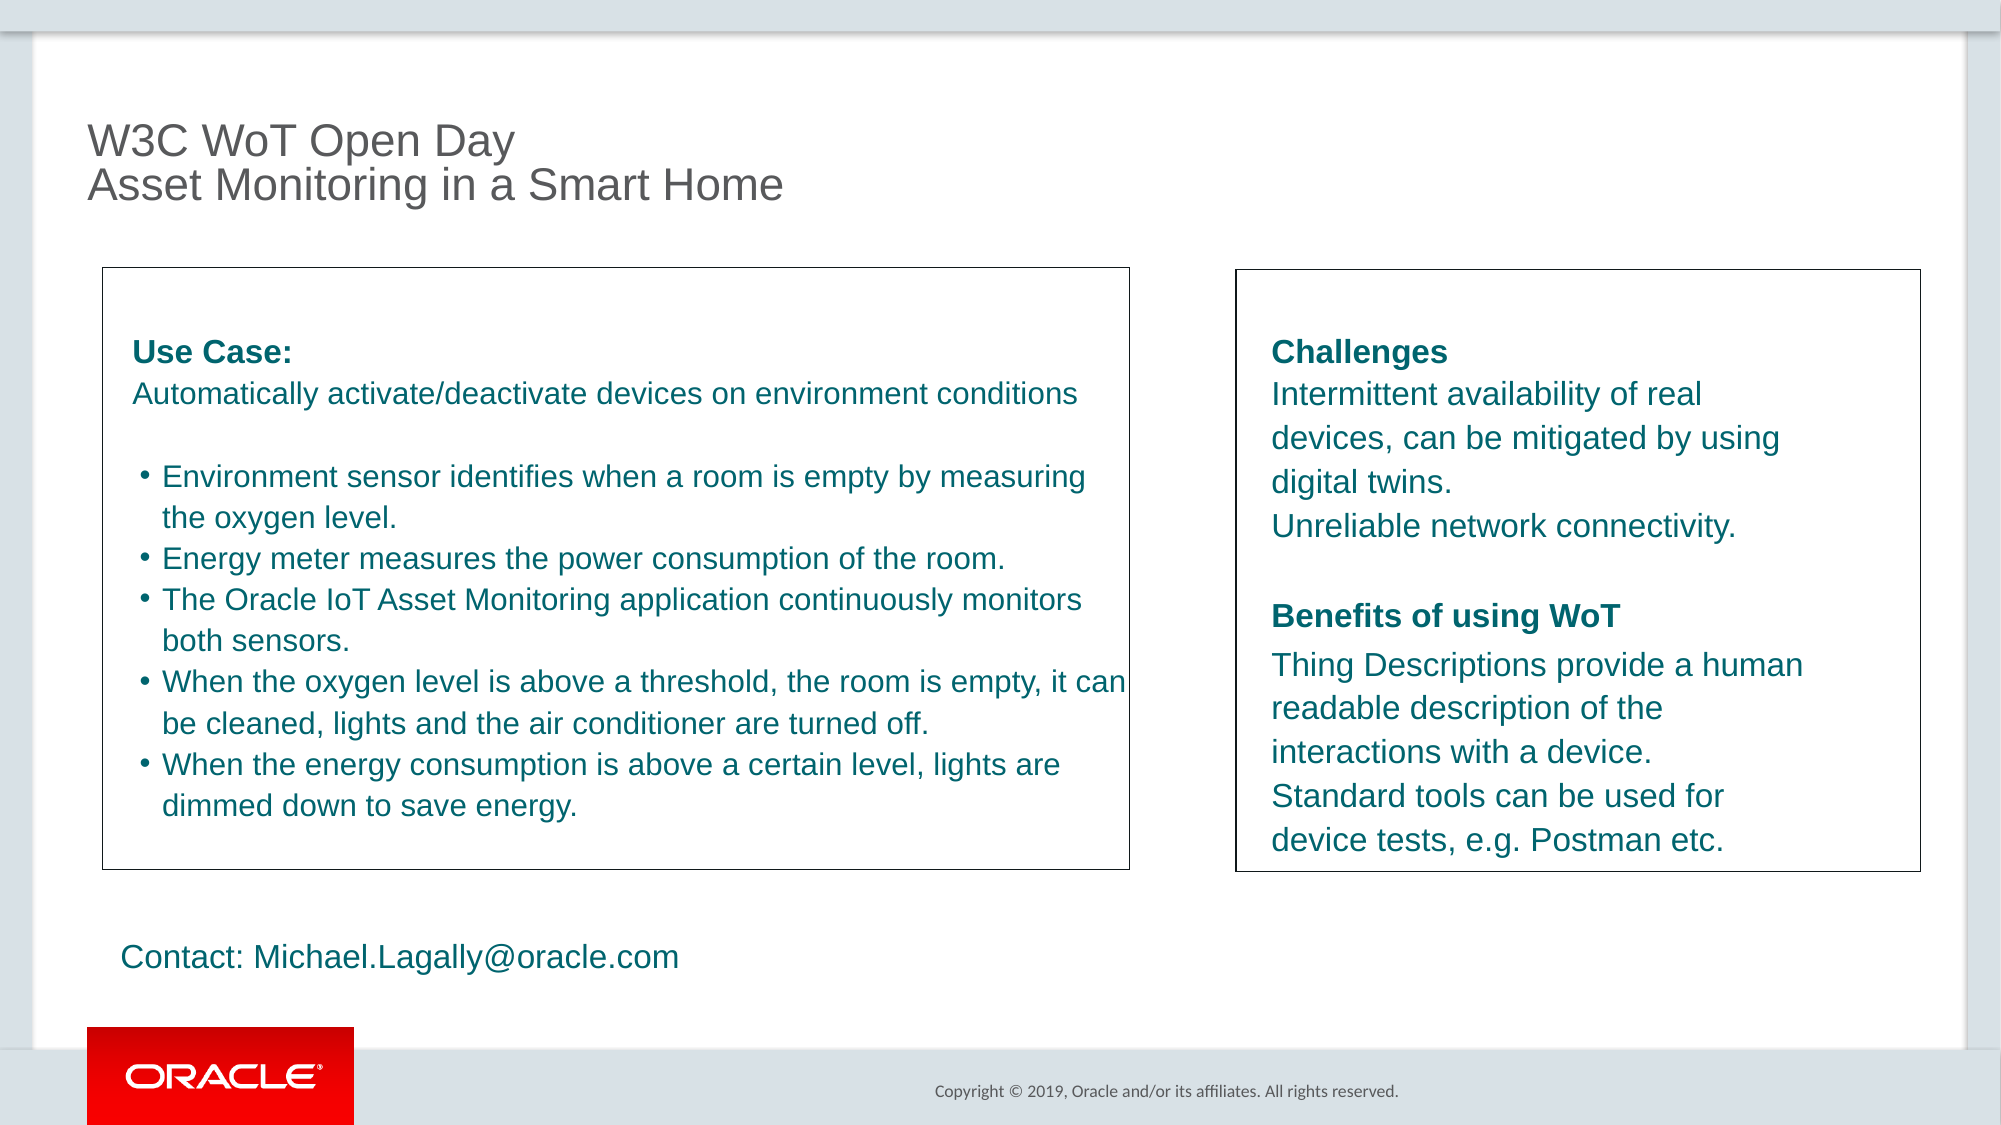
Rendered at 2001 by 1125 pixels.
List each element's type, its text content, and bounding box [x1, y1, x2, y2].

text_box Challenges [1271, 325, 2000, 374]
picture [87, 1027, 354, 1125]
text_box Thing Descriptions provide a human readable description of the interactions with a device. Standard tools can be used for device tests, e.g. Postman etc. [1271, 638, 1829, 840]
text_box Use Case: Automatically activate/deactivate devices on environment conditions Environment sensor identifies when a room is empty by measuring the oxygen level. Energy meter measures the power consumption of the room. The Oracle IoT Asset Monitoring application continuously monitors both sensors. When the oxygen level is above a threshold, the room is empty, it can be cleaned, lights and the air conditioner are turned off. When the energy consumption is above a certain level, lights are dimmed down to save energy. [132, 325, 1130, 840]
text_box W3C WoT Open Day Asset Monitoring in a Smart Home [87, 66, 1913, 213]
text_box Benefits of using WoT [1271, 590, 1661, 638]
text_box Contact: Michael.Lagally@oracle.com [105, 924, 696, 983]
text_box [1236, 269, 1921, 872]
text_box Intermittent availability of real devices, can be mitigated by using digital twins. Unreliable network connectivity. [1271, 368, 1829, 569]
text_box [102, 267, 1130, 870]
